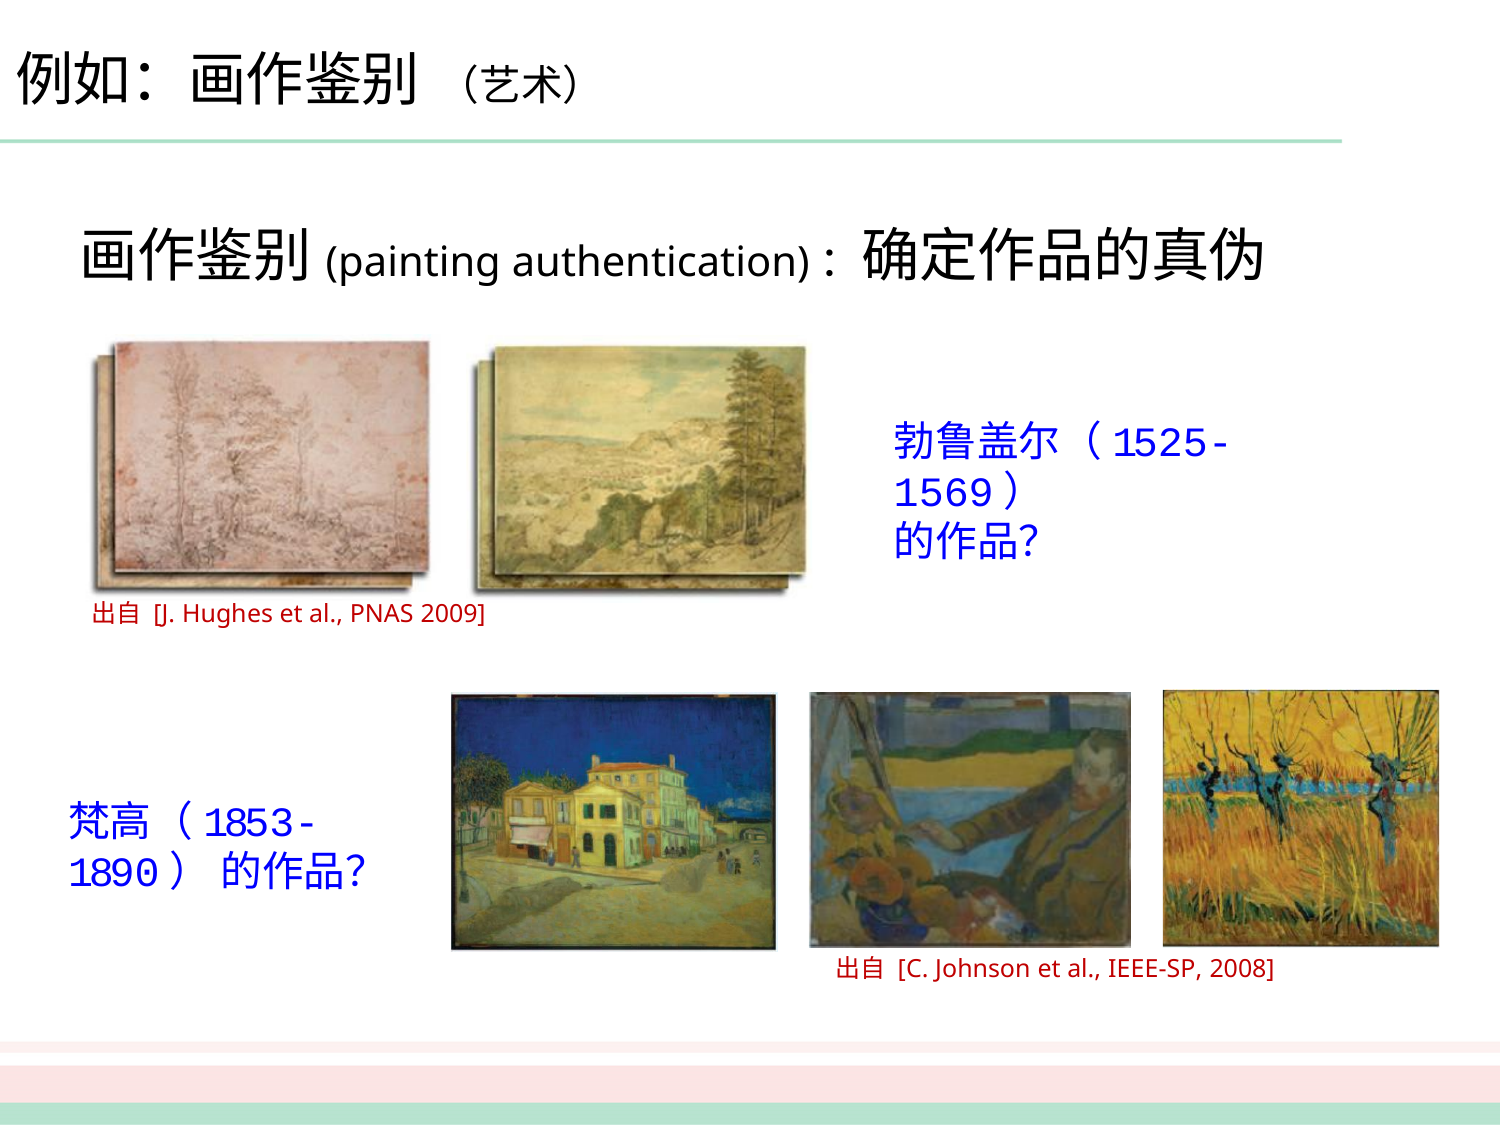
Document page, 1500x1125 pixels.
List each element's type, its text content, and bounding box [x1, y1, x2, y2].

text_box [1162, 689, 1440, 948]
text_box 出自 [C. Johnson et al., IEEE-SP, 2008] [833, 952, 1328, 985]
text_box [450, 692, 778, 952]
text_box [808, 692, 1131, 948]
text_box 出自 [J. Hughes et al., PNAS 2009] [89, 597, 530, 630]
text_box 勃鲁盖尔（1525-1569） 的作品？ [891, 414, 1334, 516]
picture [0, 0, 1500, 1125]
text_box 梵高（1853-1890） 的作品？ [66, 794, 425, 897]
text_box [466, 335, 813, 603]
text_box [76, 334, 441, 603]
title 例如：画作鉴别 （艺术） [12, 42, 1488, 114]
text_box 画作鉴别(painting authentication)：确定作品的真伪 [77, 218, 1287, 290]
